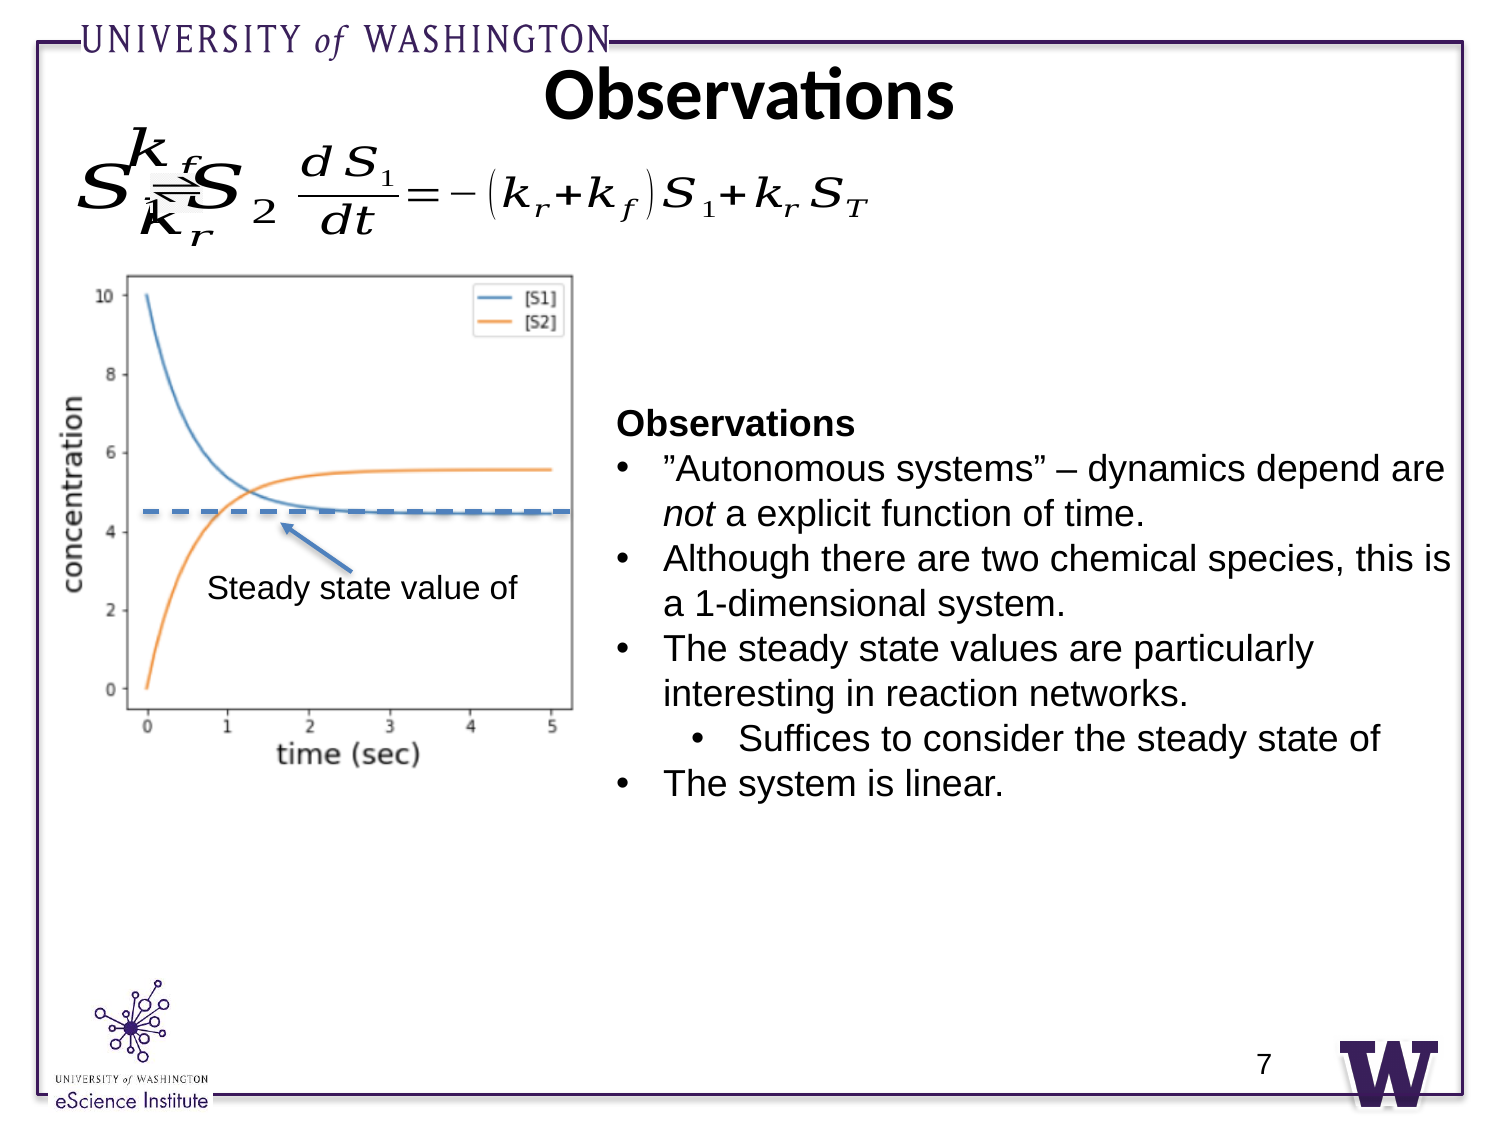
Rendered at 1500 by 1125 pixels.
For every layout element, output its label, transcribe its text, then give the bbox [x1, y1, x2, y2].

picture [50, 265, 589, 780]
slide_number 7 [1241, 1037, 1325, 1098]
picture [48, 978, 213, 1113]
picture [1340, 1096, 1438, 1107]
picture [81, 24, 609, 37]
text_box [279, 522, 353, 573]
title Observations [75, 37, 1425, 175]
picture [1340, 1041, 1438, 1093]
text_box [74, 121, 278, 254]
